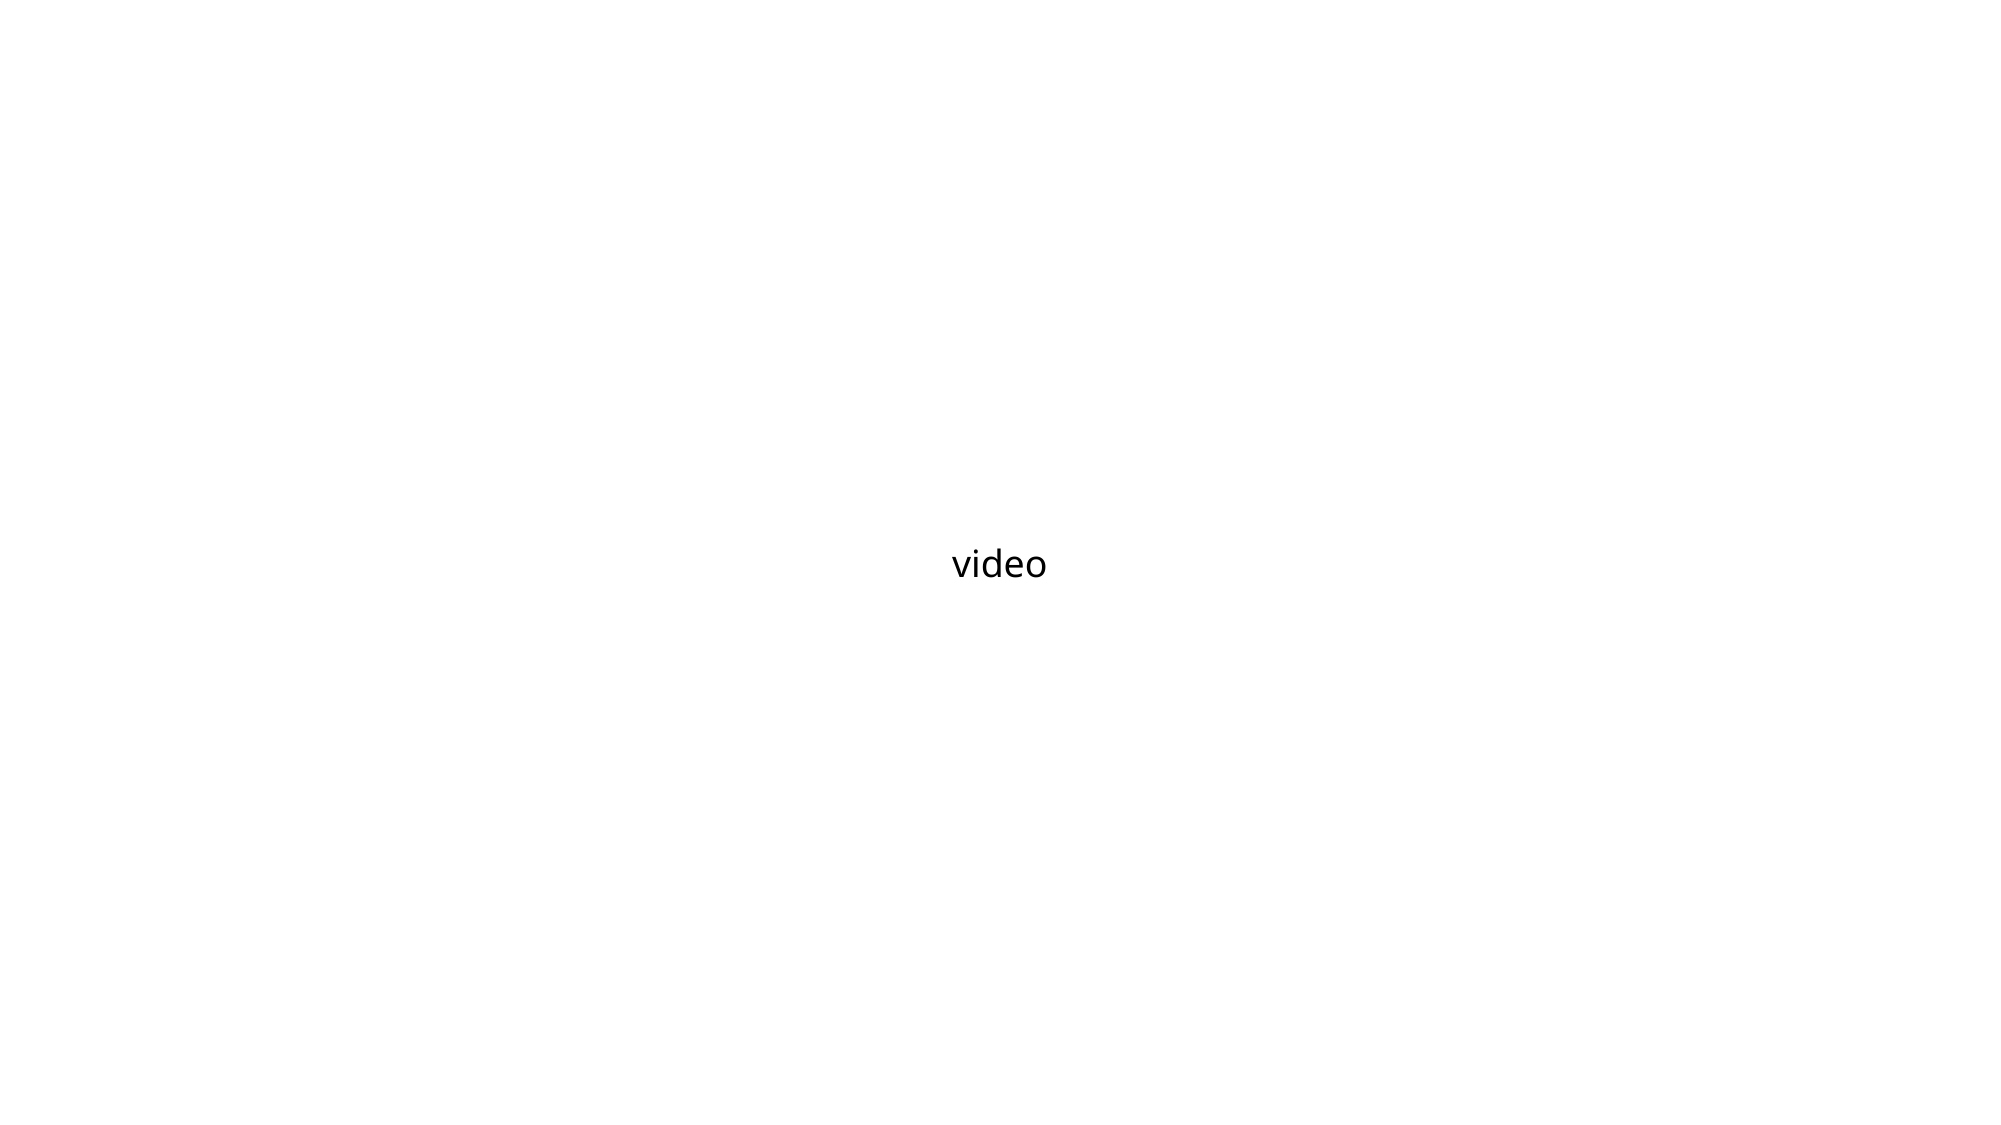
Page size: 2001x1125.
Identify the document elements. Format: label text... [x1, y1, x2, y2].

text_box video [937, 532, 1063, 592]
